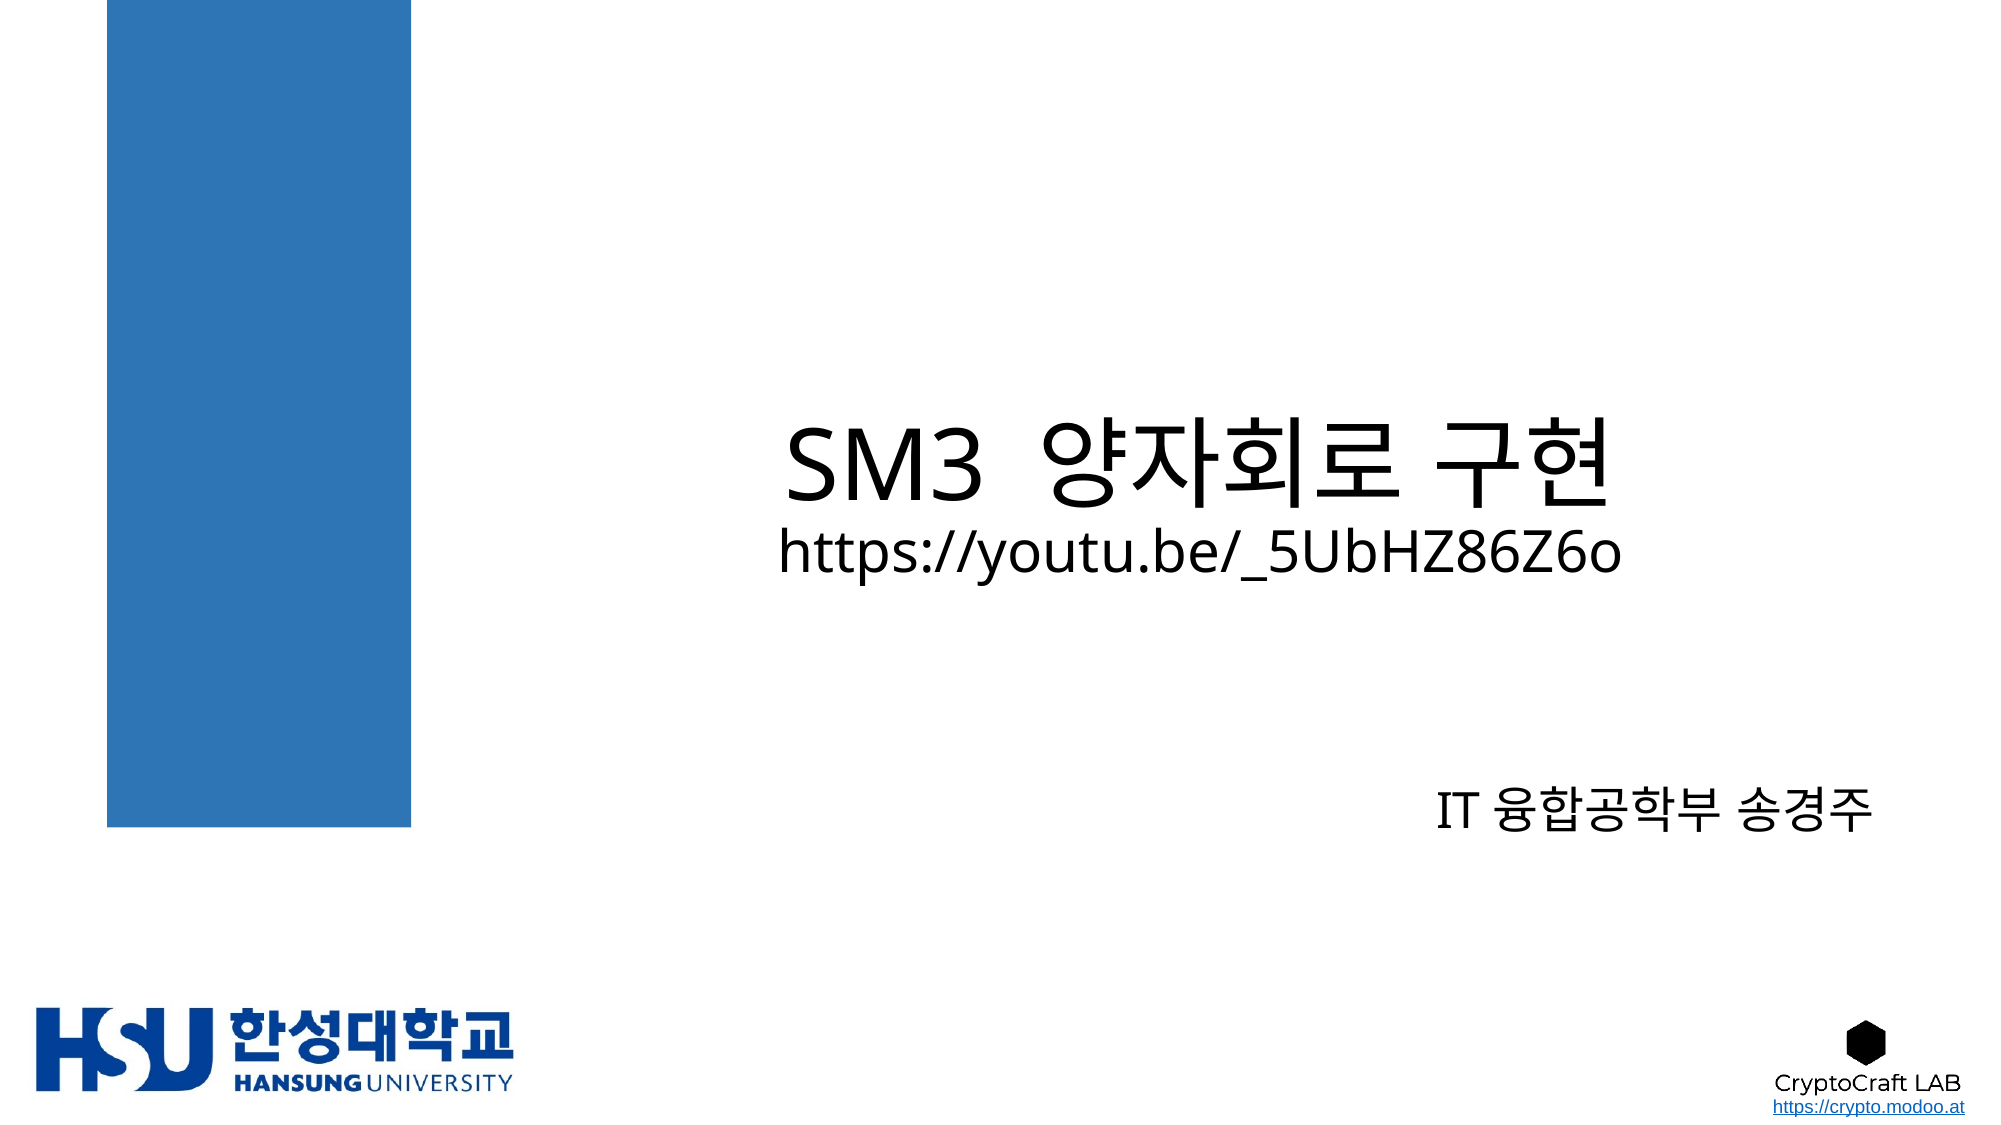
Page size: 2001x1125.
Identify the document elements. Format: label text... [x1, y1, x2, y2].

title SM3 양자회로 구현 https://youtu.be/_5UbHZ86Z6o [511, 200, 1890, 593]
picture [1760, 1005, 1976, 1111]
subtitle IT융합공학부 송경주 [511, 622, 1890, 895]
picture [27, 997, 524, 1103]
